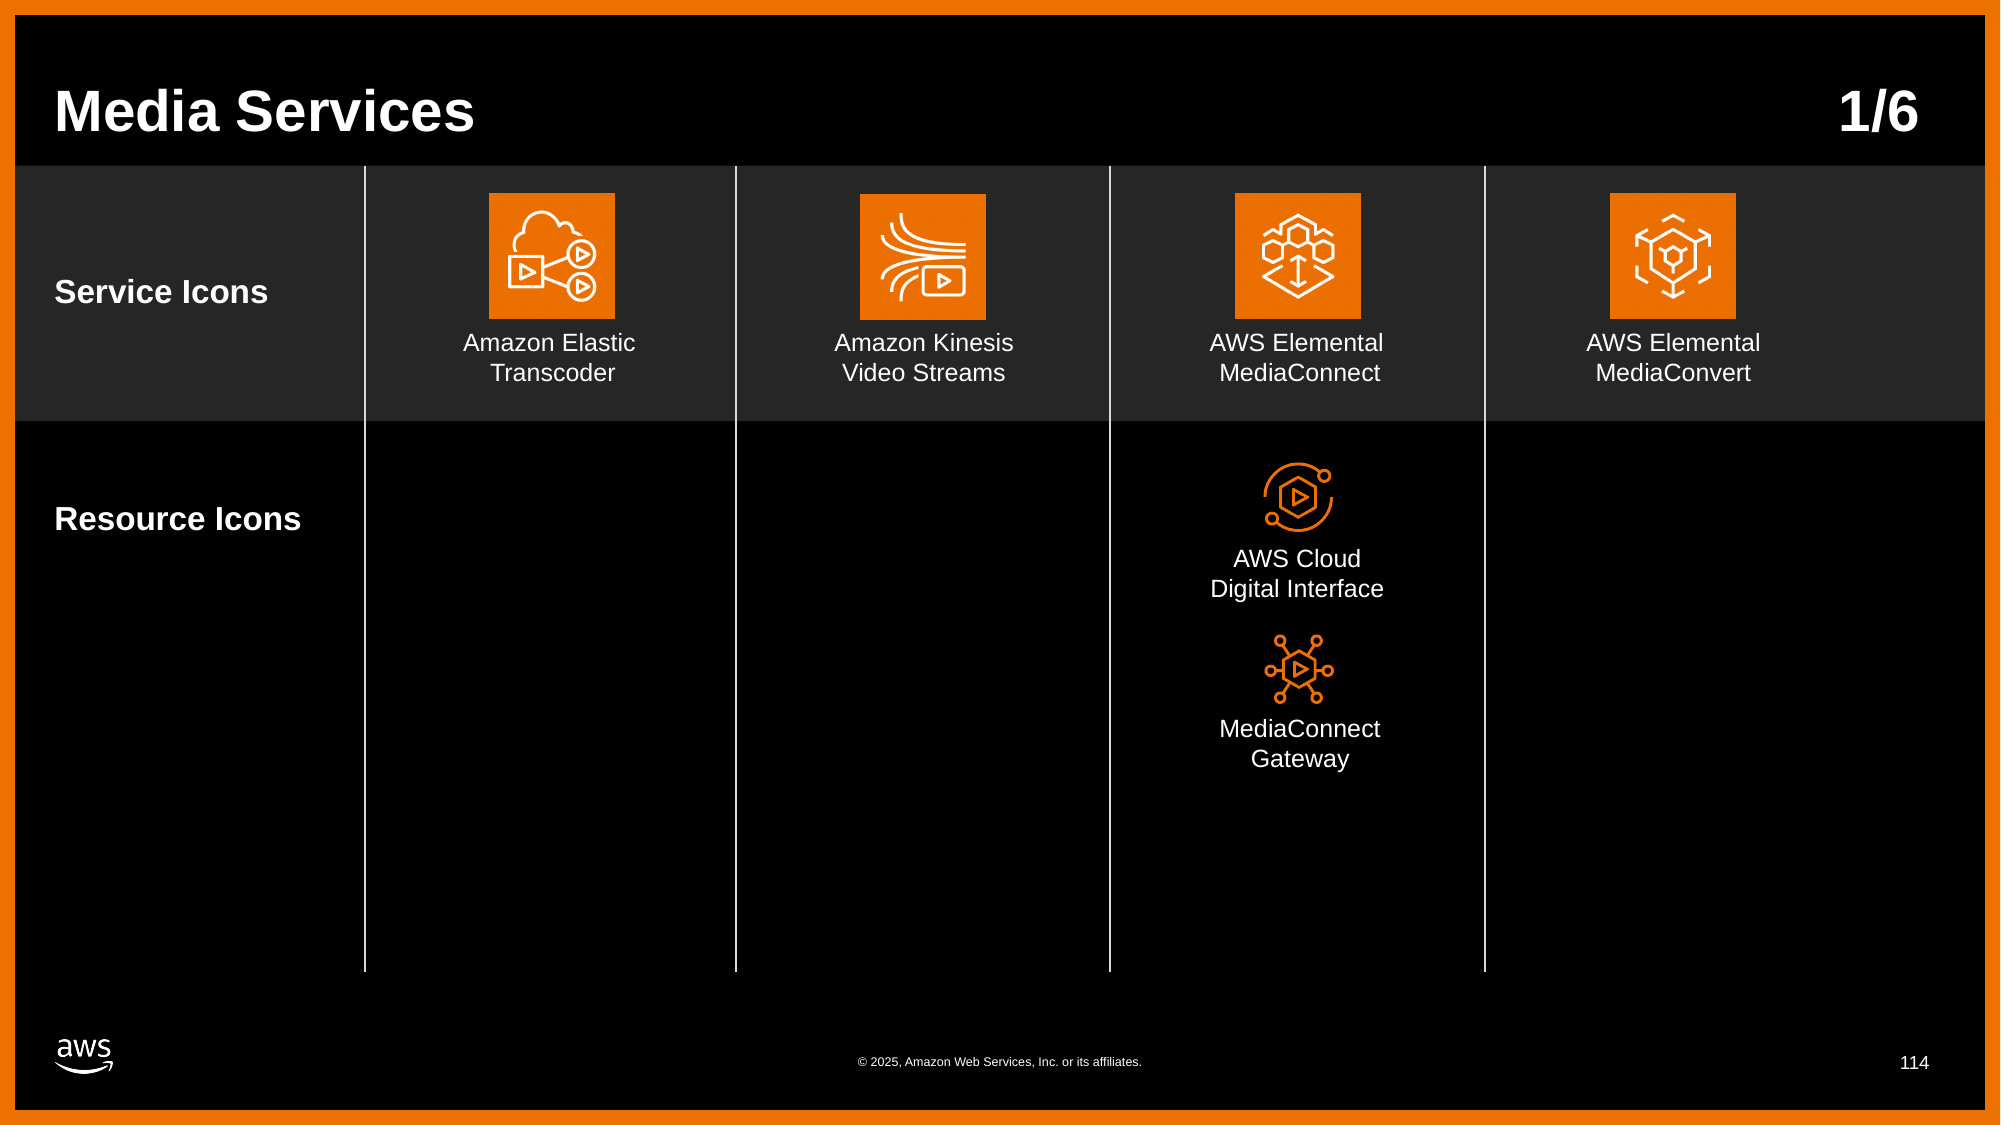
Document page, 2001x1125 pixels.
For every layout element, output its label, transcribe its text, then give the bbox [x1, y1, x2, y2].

picture [1235, 193, 1361, 319]
text_box AWS Cloud Digital Interface [1193, 534, 1402, 610]
picture [1261, 631, 1337, 707]
text_box AWS Elemental MediaConvert [1493, 319, 1855, 394]
text_box AWS Elemental MediaConnect [1113, 319, 1484, 394]
picture [1260, 459, 1336, 535]
text_box MediaConnect Gateway [1186, 705, 1414, 780]
text_box Amazon Elastic Transcoder [369, 319, 735, 394]
picture [55, 1039, 113, 1074]
slide_number 114 [1494, 1031, 1945, 1092]
picture [1610, 193, 1736, 319]
picture [860, 194, 986, 320]
title Media Services 1/6 [39, 59, 1945, 166]
picture [489, 193, 615, 319]
text_box Amazon Kinesis Video Streams [736, 319, 1109, 394]
footer © 2025, Amazon Web Services, Inc. or its affiliates. [662, 1031, 1338, 1092]
